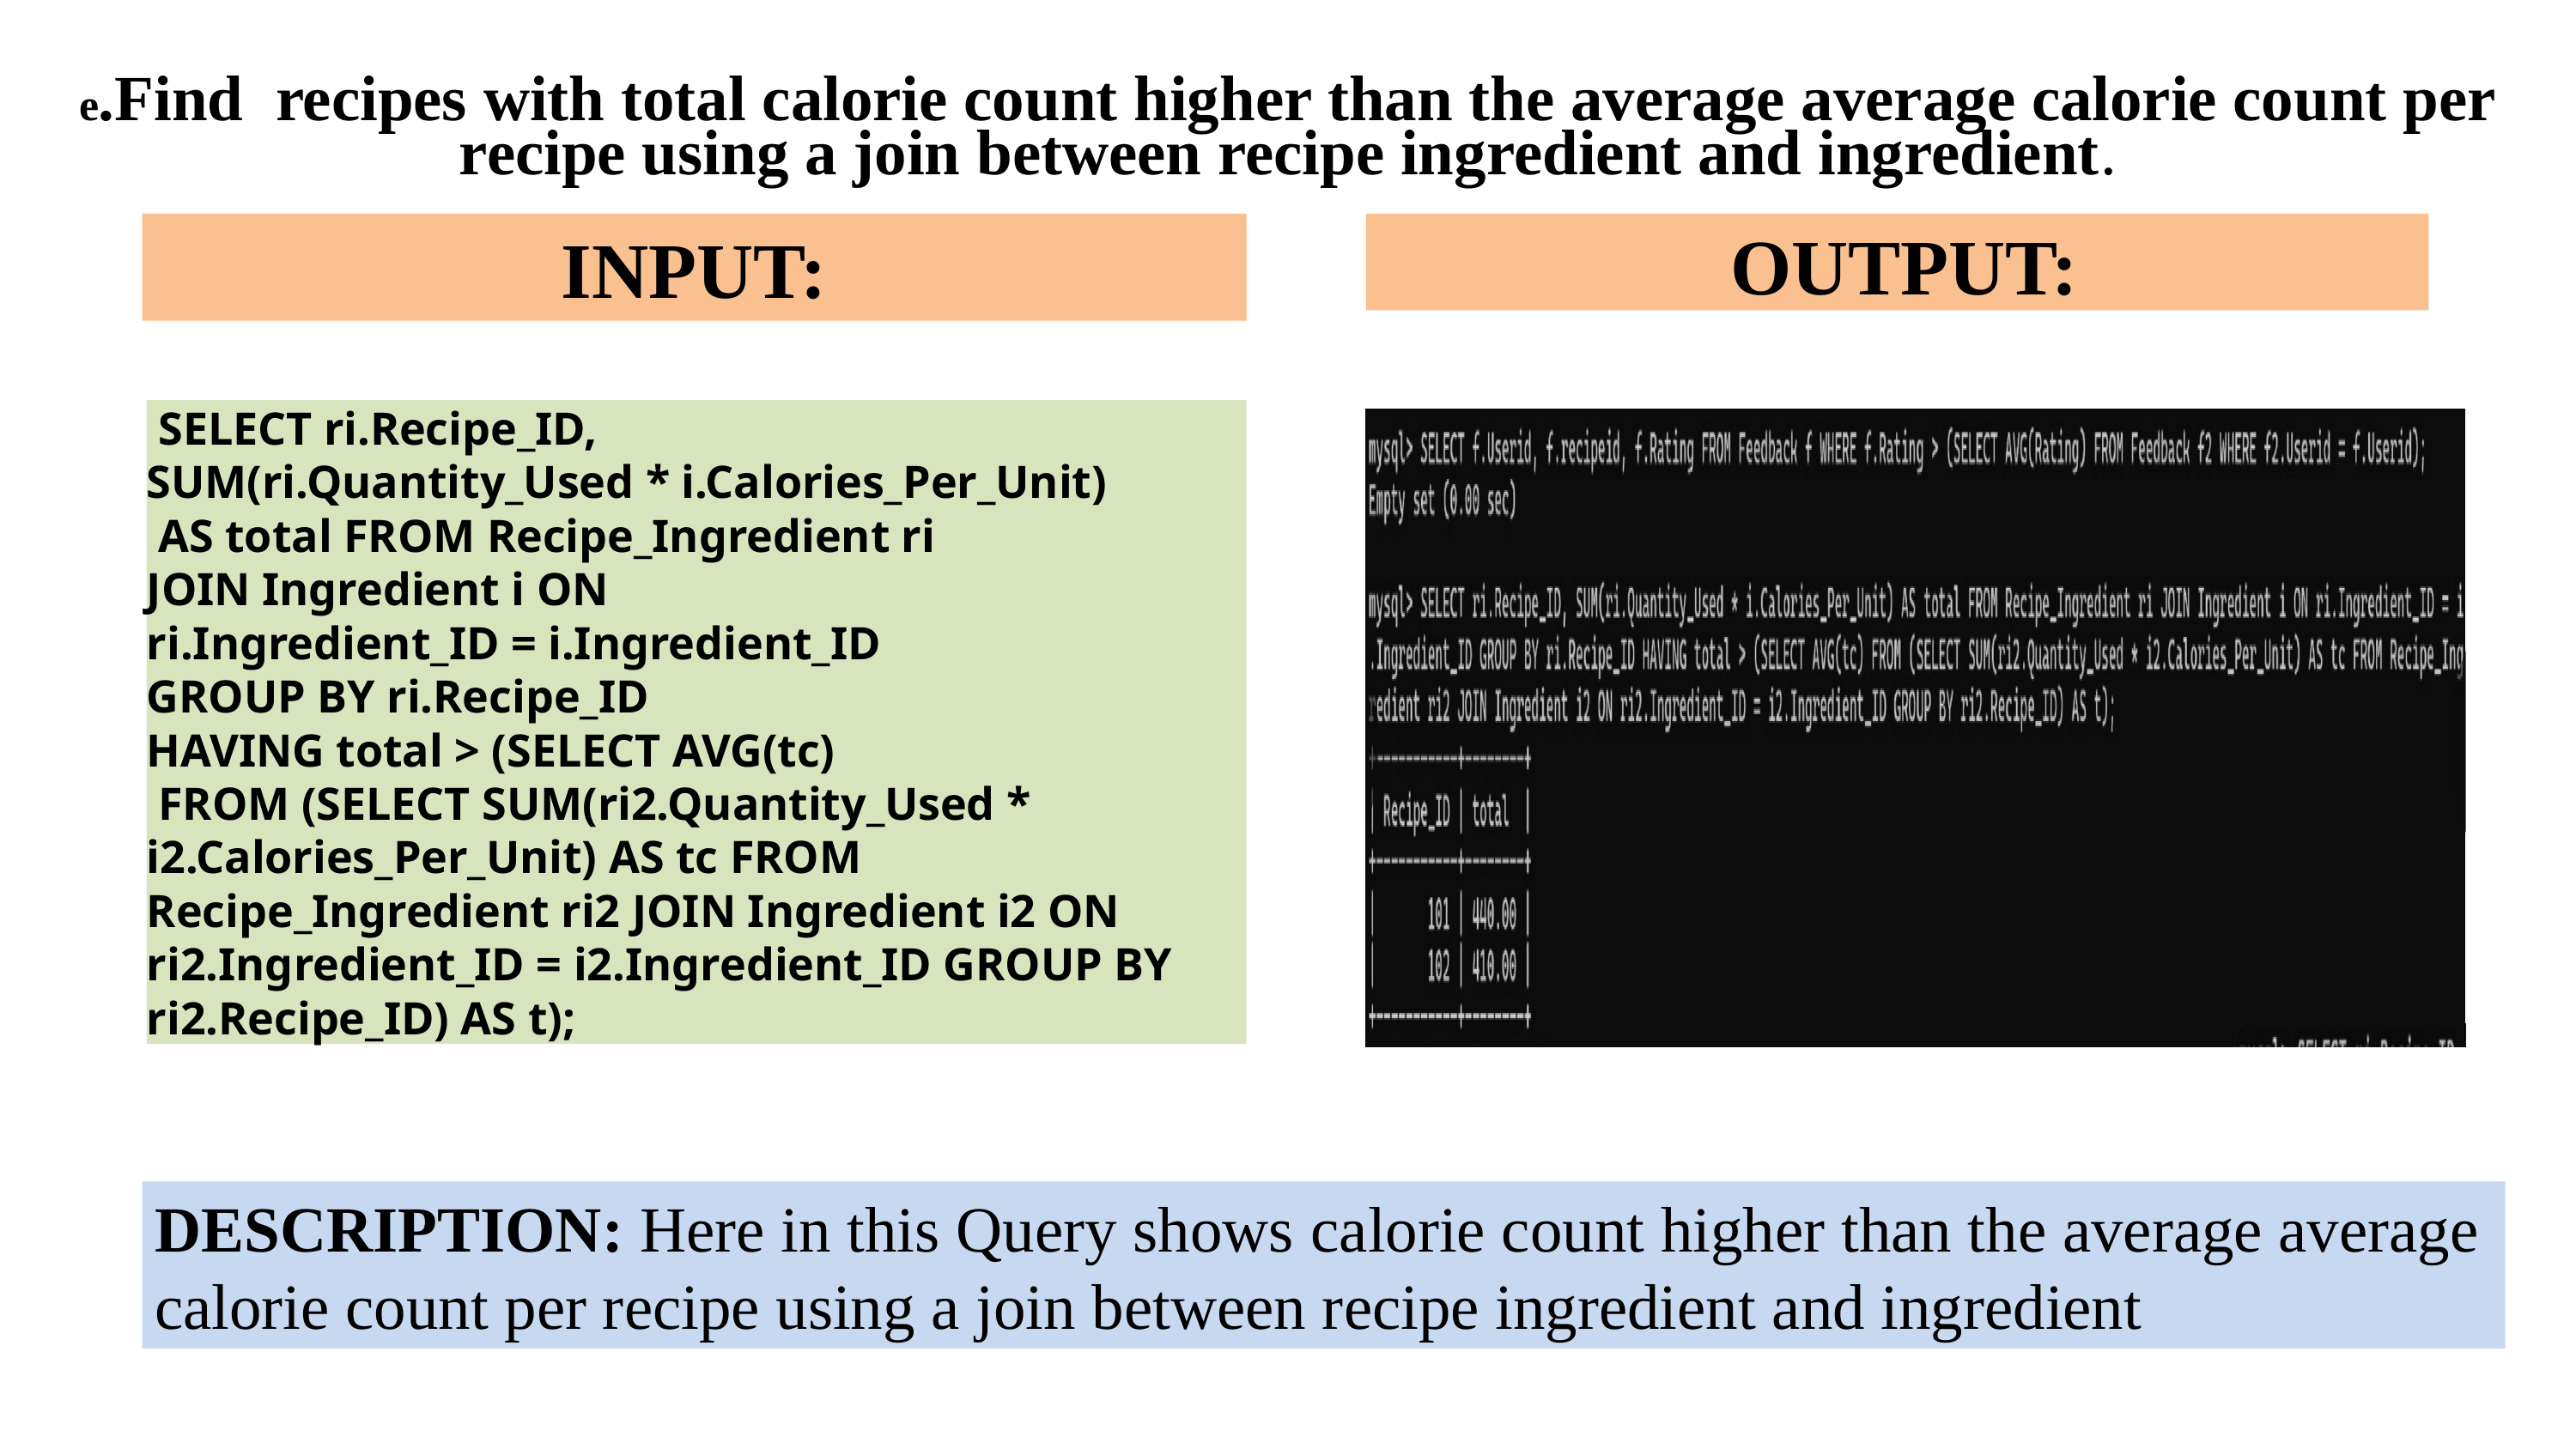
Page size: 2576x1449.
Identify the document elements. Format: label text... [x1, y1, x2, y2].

text_box DESCRIPTION: Here in this Query shows calorie count higher than the average average calorie count per recipe using a join between recipe ingredient and ingredient [142, 1181, 2506, 1349]
text_box e.Find recipes with total calorie count higher than the average average calorie count per recipe using a join between recipe ingredient and ingredient. [0, 80, 2576, 188]
picture [1365, 409, 2467, 1047]
text_box INPUT: [142, 213, 1247, 321]
text_box OUTPUT: [1365, 213, 2429, 311]
text_box SELECT ri.Recipe_ID, SUM(ri.Quantity_Used * i.Calories_Per_Unit) AS total FROM Recipe_Ingredient ri JOIN Ingredient i ON ri.Ingredient_ID = i.Ingredient_ID GROUP BY ri.Recipe_ID HAVING total > (SELECT AVG(tc) FROM (SELECT SUM(ri2.Quantity_Used * i2.Calories_Per_Unit) AS tc FROM Recipe_Ingredient ri2 JOIN Ingredient i2 ON ri2.Ingredient_ID = i2.Ingredient_ID GROUP BY ri2.Recipe_ID) AS t); [146, 400, 1247, 1044]
